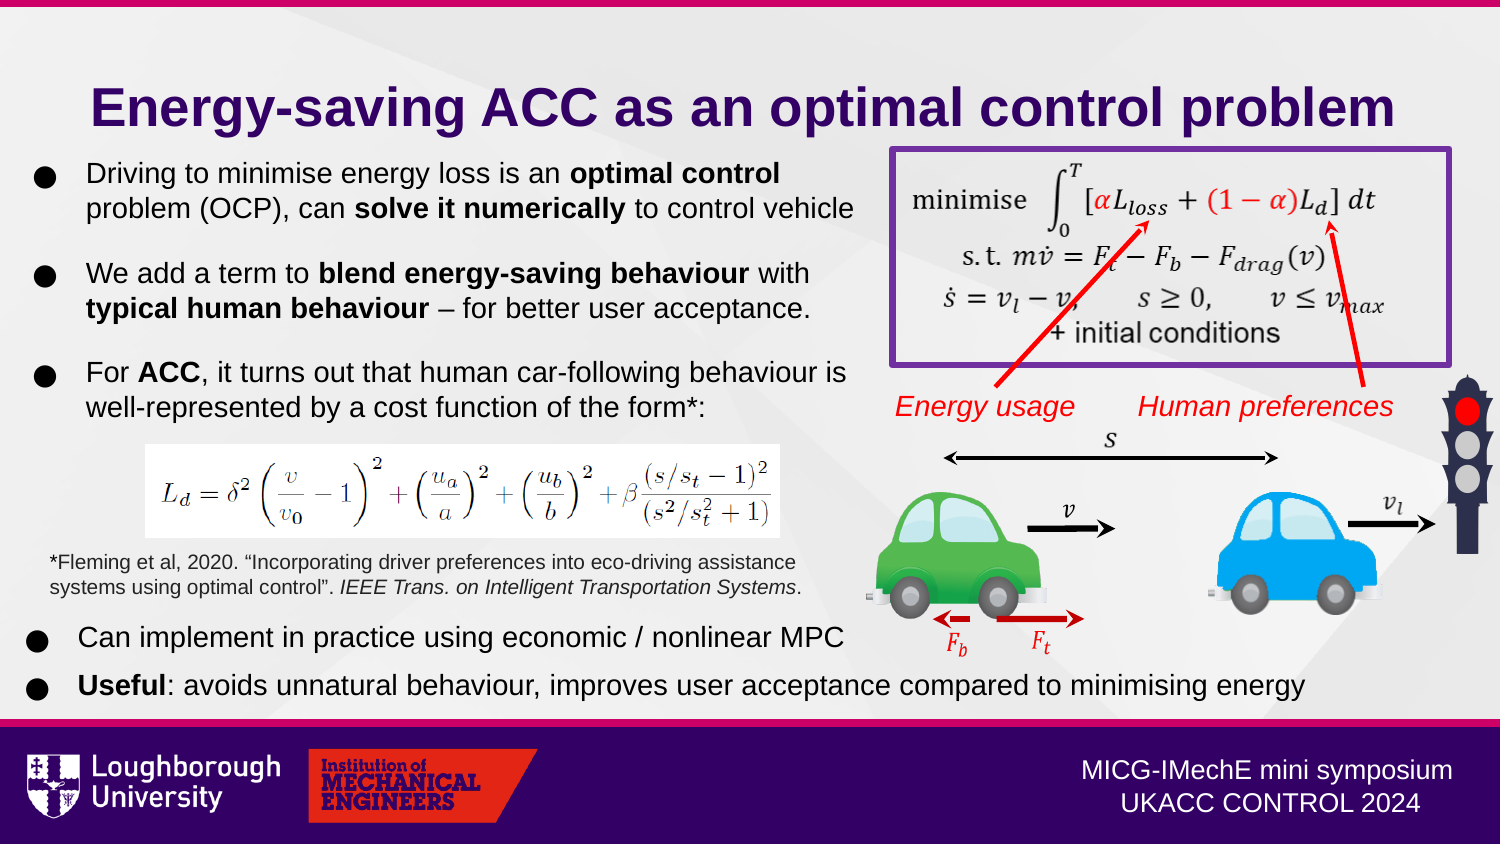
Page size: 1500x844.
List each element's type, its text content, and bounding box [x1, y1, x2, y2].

text_box Can implement in practice using economic / nonlinear MPC Useful: avoids unnatural behaviour, improves user acceptance compared to minimising energy [6, 618, 1409, 726]
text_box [1328, 220, 1364, 388]
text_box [888, 148, 1450, 366]
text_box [865, 411, 1437, 658]
text_box Driving to minimise energy loss is an optimal control problem (OCP), can solve it numerically to control vehicle We add a term to blend energy-saving behaviour with typical human behaviour – for better user acceptance. For ACC, it turns out that human car-following behaviour is well-represented by a cost function of the form*: [14, 154, 865, 554]
text_box Energy usage [877, 386, 1114, 410]
title Energy-saving ACC as an optimal control problem [75, 33, 1425, 175]
picture [0, 0, 1500, 844]
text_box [34, 444, 874, 610]
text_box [994, 220, 1150, 388]
text_box Human preferences [1119, 387, 1419, 410]
